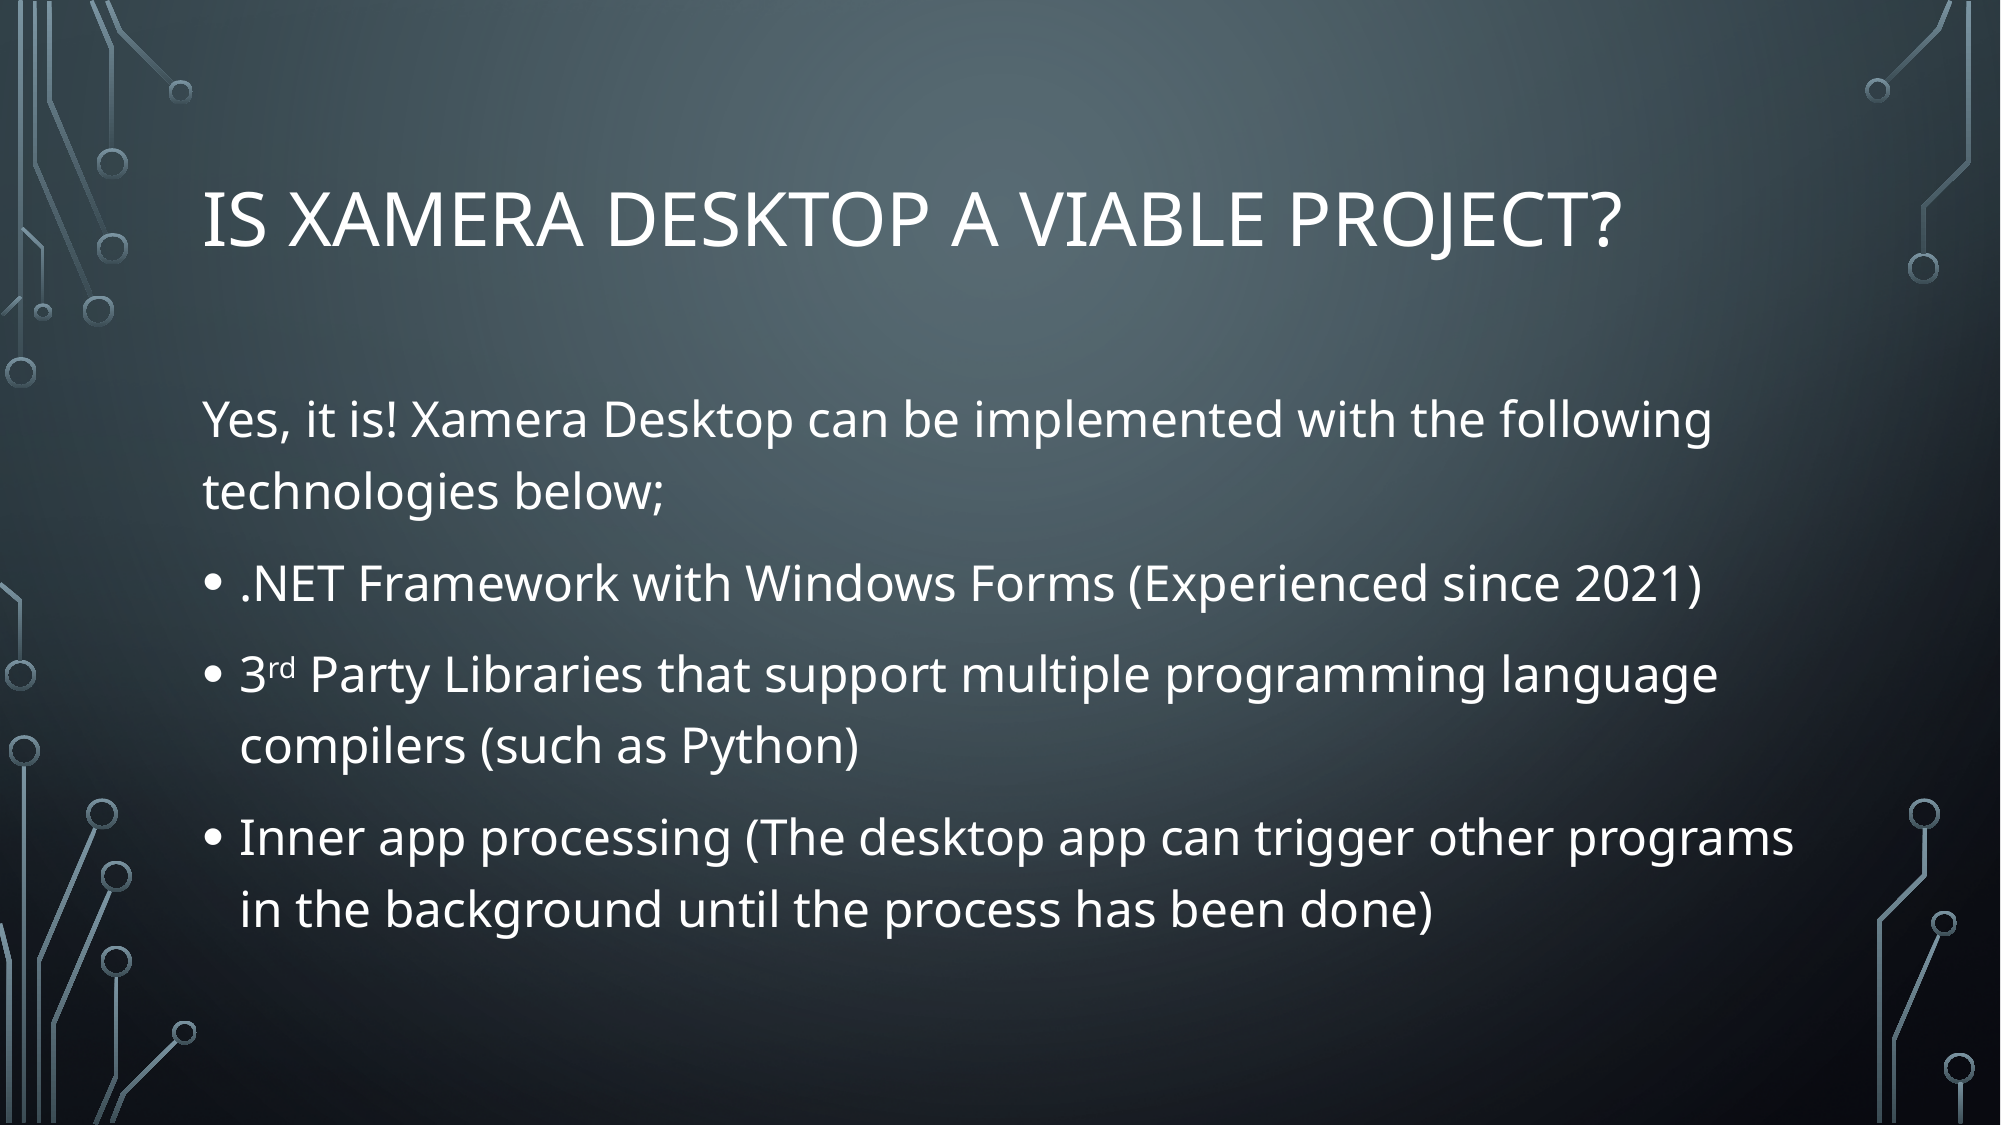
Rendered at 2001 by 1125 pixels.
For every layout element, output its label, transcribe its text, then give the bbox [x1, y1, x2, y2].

list Yes, it is! Xamera Desktop can be implemented with the following technologies below; .NET Framework with Windows Forms (Experienced since 2021) 3rd Party Libraries that support multiple programming language compilers (such as Python) Inner app processing (The desktop app can trigger other programs in the background until the process has been done) [187, 369, 1813, 950]
title Is Xamera desktop a viable project? [187, 101, 1813, 344]
